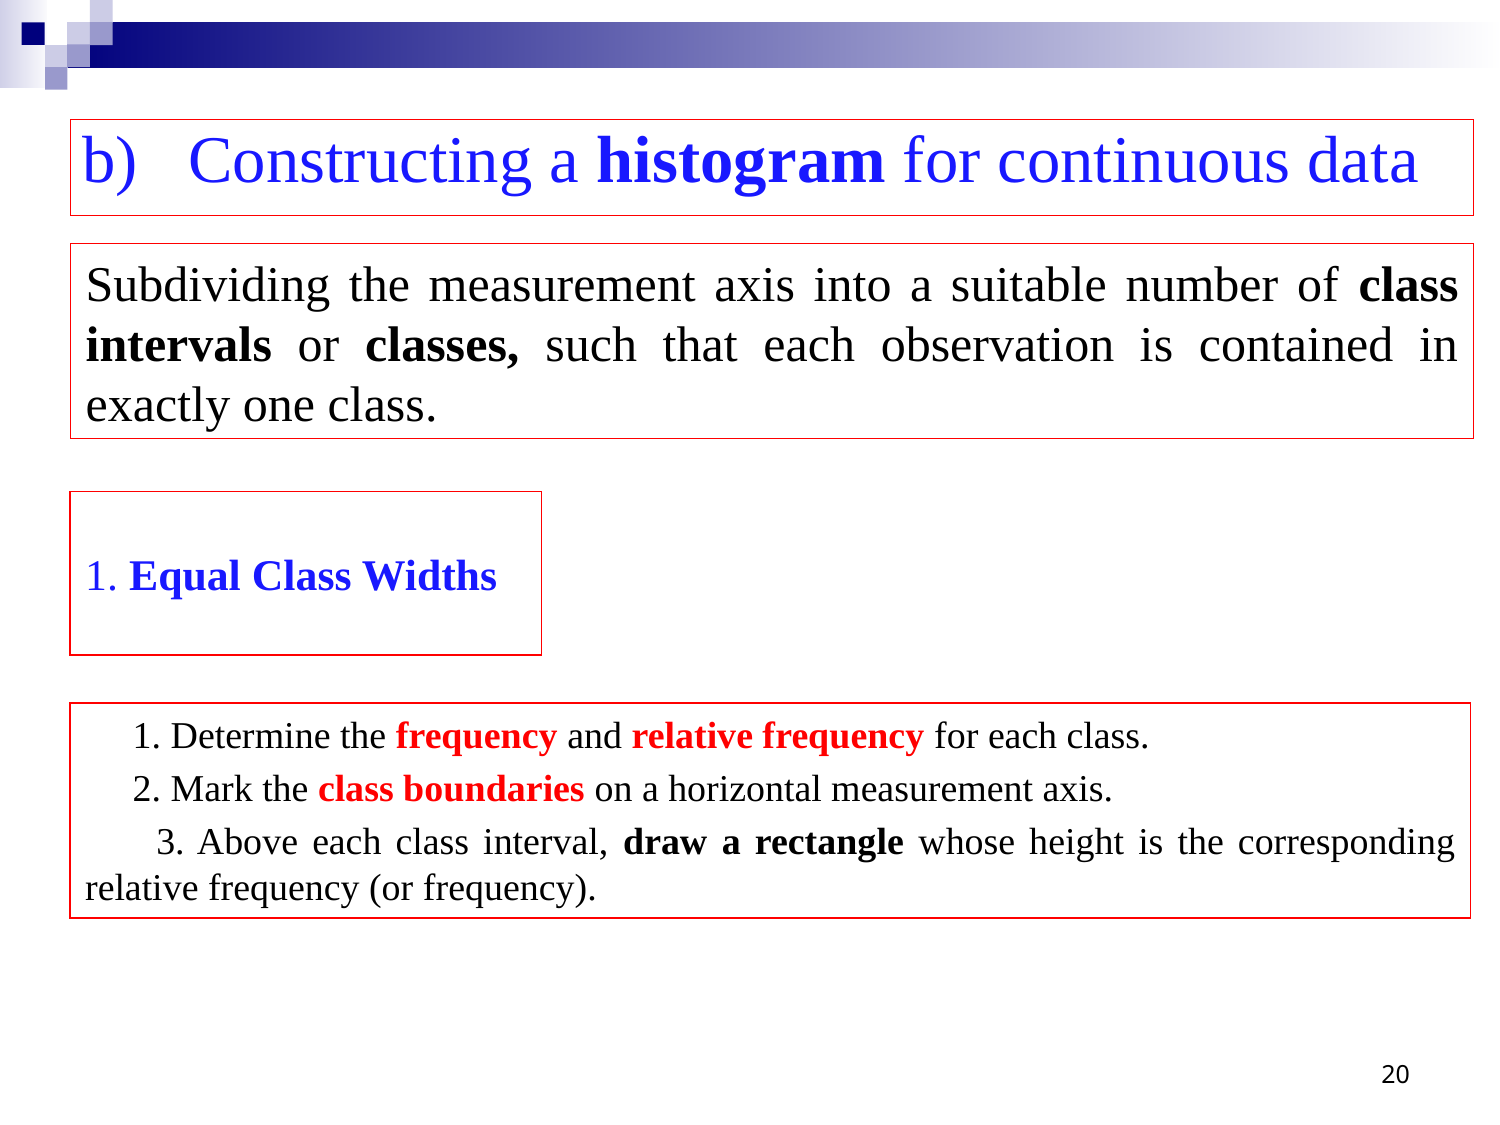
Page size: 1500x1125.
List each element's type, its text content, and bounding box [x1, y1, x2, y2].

text_box Subdividing the measurement axis into a suitable number of class intervals or classes, such that each observation is contained in exactly one class. [70, 243, 1474, 439]
text_box b) Constructing a histogram for continuous data [70, 119, 1474, 216]
list 1. Determine the frequency and relative frequency for each class. 2. Mark the class boundaries on a horizontal measurement axis. 3. Above each class interval, draw a rectangle whose height is the corresponding relative frequency (or frequency). [69, 702, 1471, 919]
slide_number 20 [1074, 1024, 1426, 1101]
title 1. Equal Class Widths [69, 491, 542, 656]
